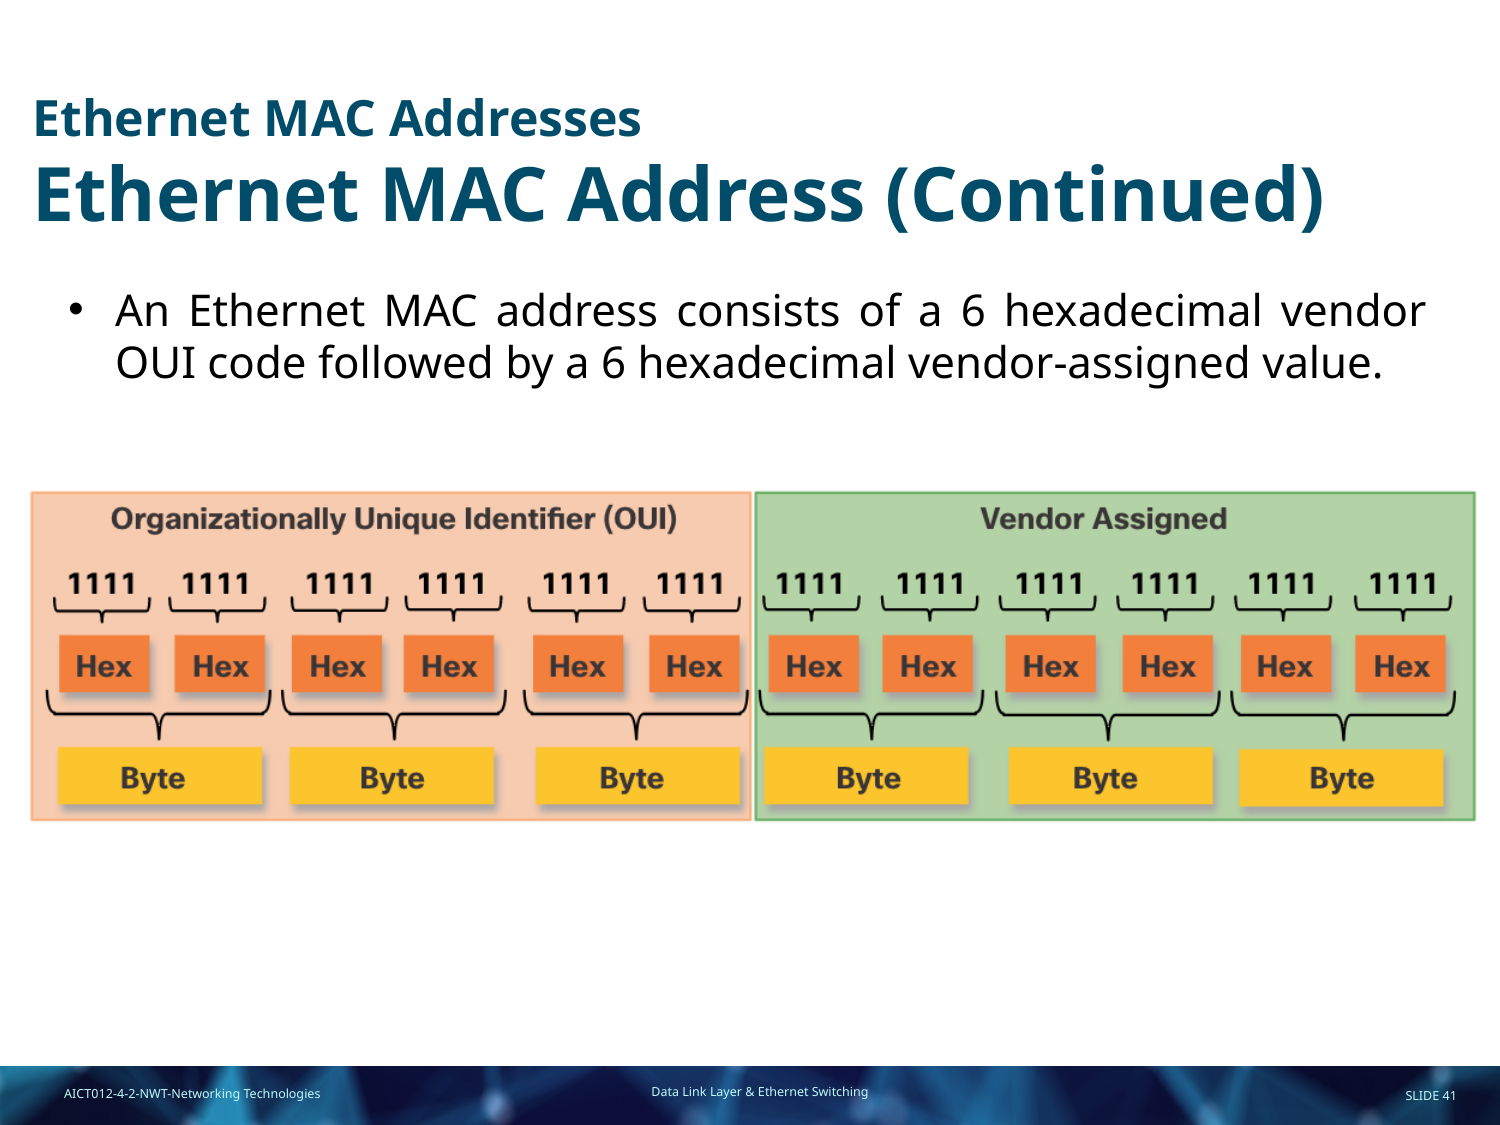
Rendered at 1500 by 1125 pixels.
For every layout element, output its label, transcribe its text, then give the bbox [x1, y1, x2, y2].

picture [16, 480, 1492, 839]
title Ethernet MAC Addresses Ethernet MAC Address (Continued) [17, 101, 1387, 222]
picture [0, 1066, 1500, 1125]
list An Ethernet MAC address consists of a 6 hexadecimal vendor OUI code followed by a 6 hexadecimal vendor-assigned value. [53, 275, 1443, 479]
